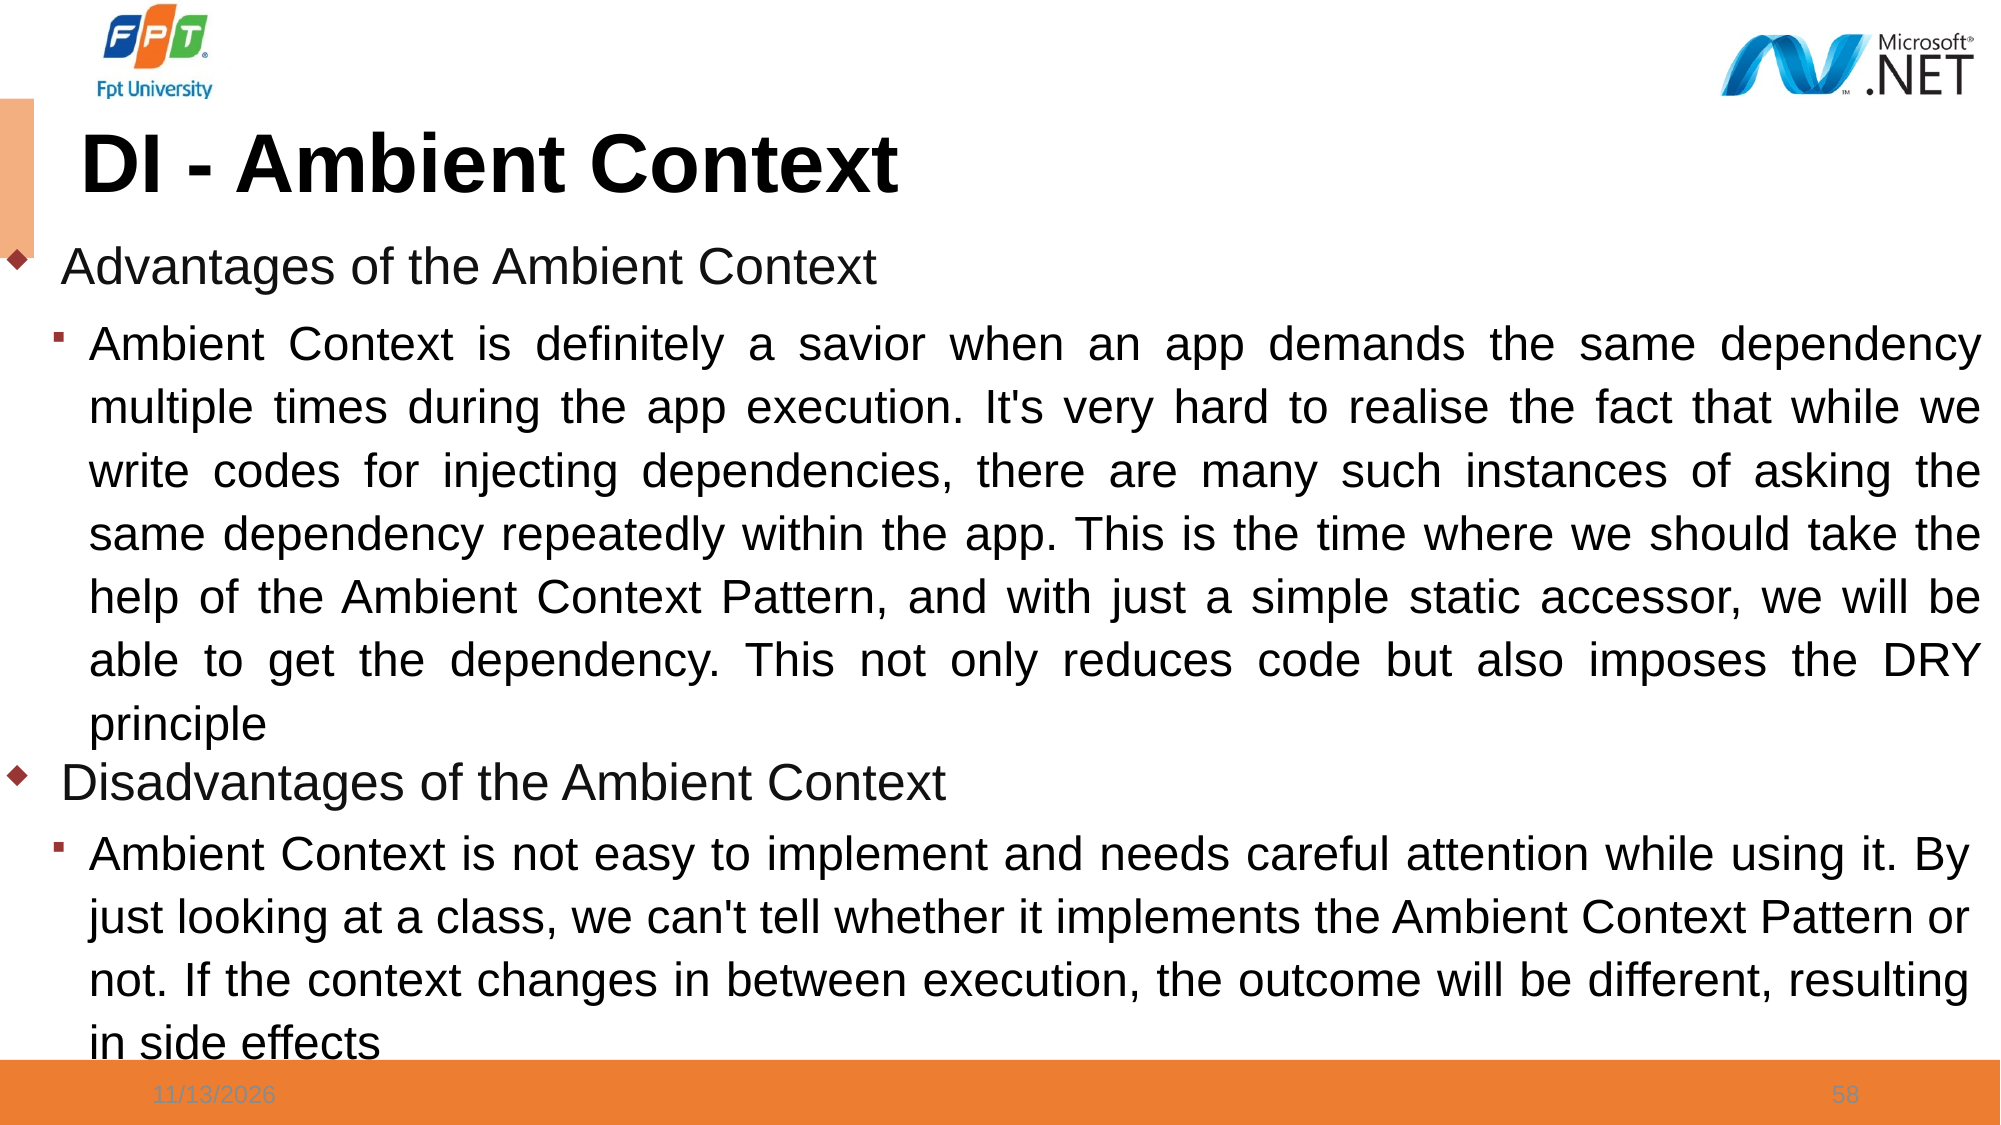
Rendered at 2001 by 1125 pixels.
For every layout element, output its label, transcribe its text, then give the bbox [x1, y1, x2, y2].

picture [1685, 0, 2001, 129]
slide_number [137, 1077, 588, 1123]
text_box Disadvantages of the Ambient Context Ambient Context is not easy to implement and needs careful attention while using it. By just looking at a class, we can't tell whether it implements the Ambient Context Pattern or not. If the context changes in between execution, the outcome will be different, resulting in side effects [0, 740, 1989, 1077]
slide_number 58 [1424, 1077, 1875, 1123]
title DI - Ambient Context [65, 118, 1965, 213]
picture [59, 0, 250, 99]
text_box Advantages of the Ambient Context Ambient Context is definitely a savior when an app demands the same dependency multiple times during the app execution. It's very hard to realise the fact that while we write codes for injecting dependencies, there are many such instances of asking the same dependency repeatedly within the app. This is the time where we should take the help of the Ambient Context Pattern, and with just a simple static accessor, we will be able to get the dependency. This not only reduces code but also imposes the DRY principle [0, 224, 2000, 757]
